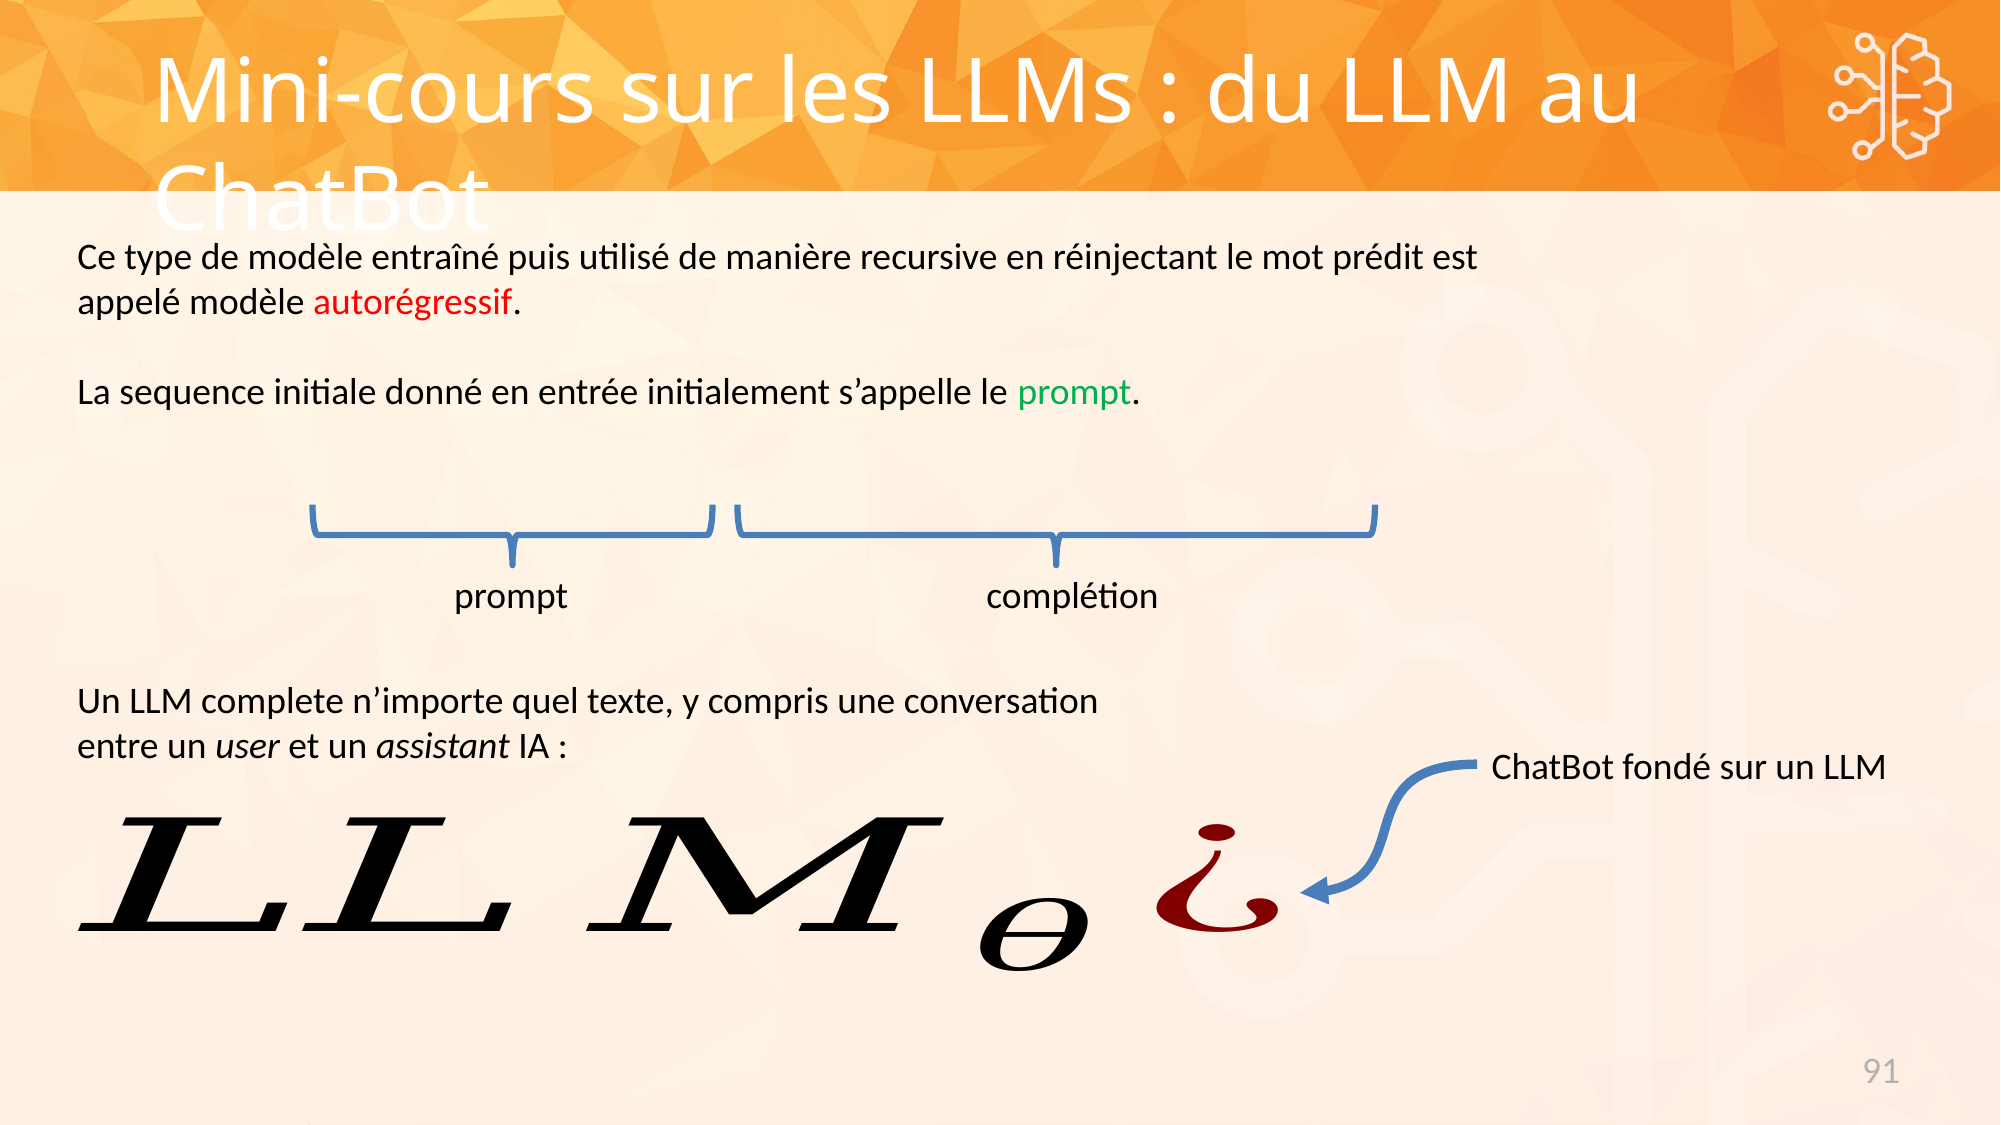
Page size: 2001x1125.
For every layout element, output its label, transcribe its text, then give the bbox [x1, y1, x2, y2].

slide_number 91 [1440, 1046, 1900, 1103]
text_box [736, 504, 1376, 563]
text_box ChatBot fondé sur un LLM [1476, 734, 2000, 794]
text_box Un LLM complete n’importe quel texte, y compris une conversation entre un user et un assistant IA : [62, 668, 1125, 774]
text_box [1299, 764, 1478, 894]
text_box prompt [439, 563, 971, 624]
text_box [311, 504, 714, 563]
text_box Mini-cours sur les LLMs : du LLM au ChatBot [150, 30, 1875, 248]
text_box complétion [971, 563, 1972, 624]
picture [0, 0, 2000, 1125]
